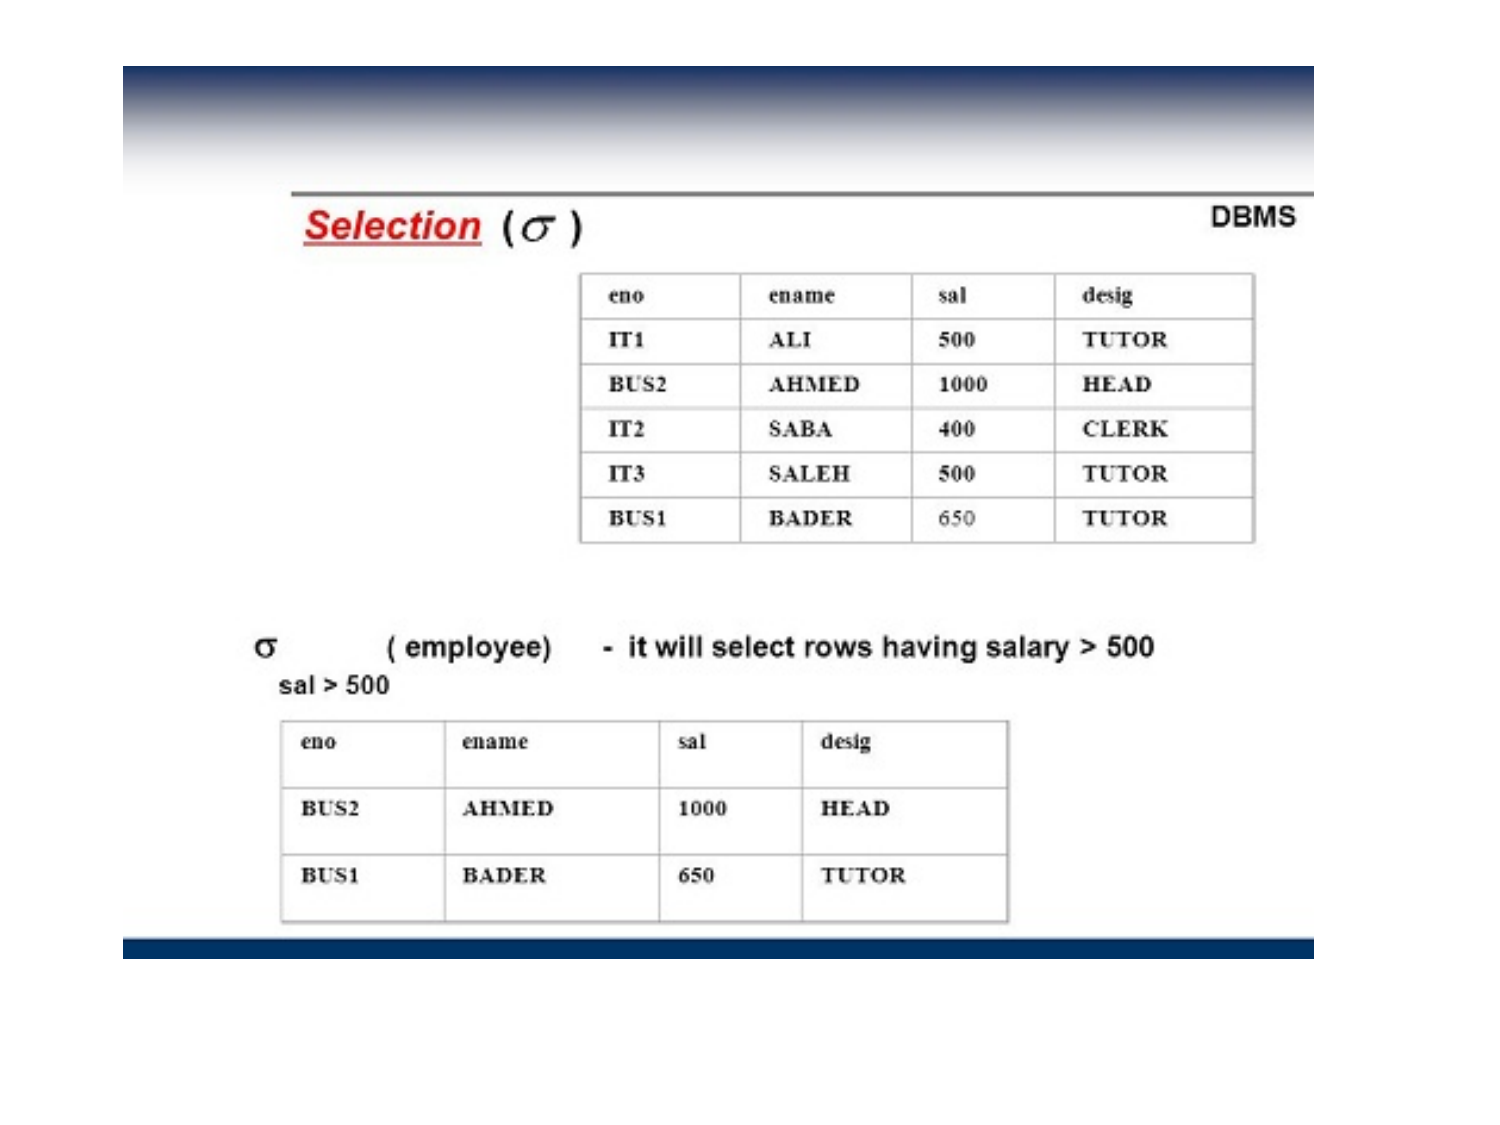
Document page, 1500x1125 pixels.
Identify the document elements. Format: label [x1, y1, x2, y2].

picture [123, 66, 1315, 959]
